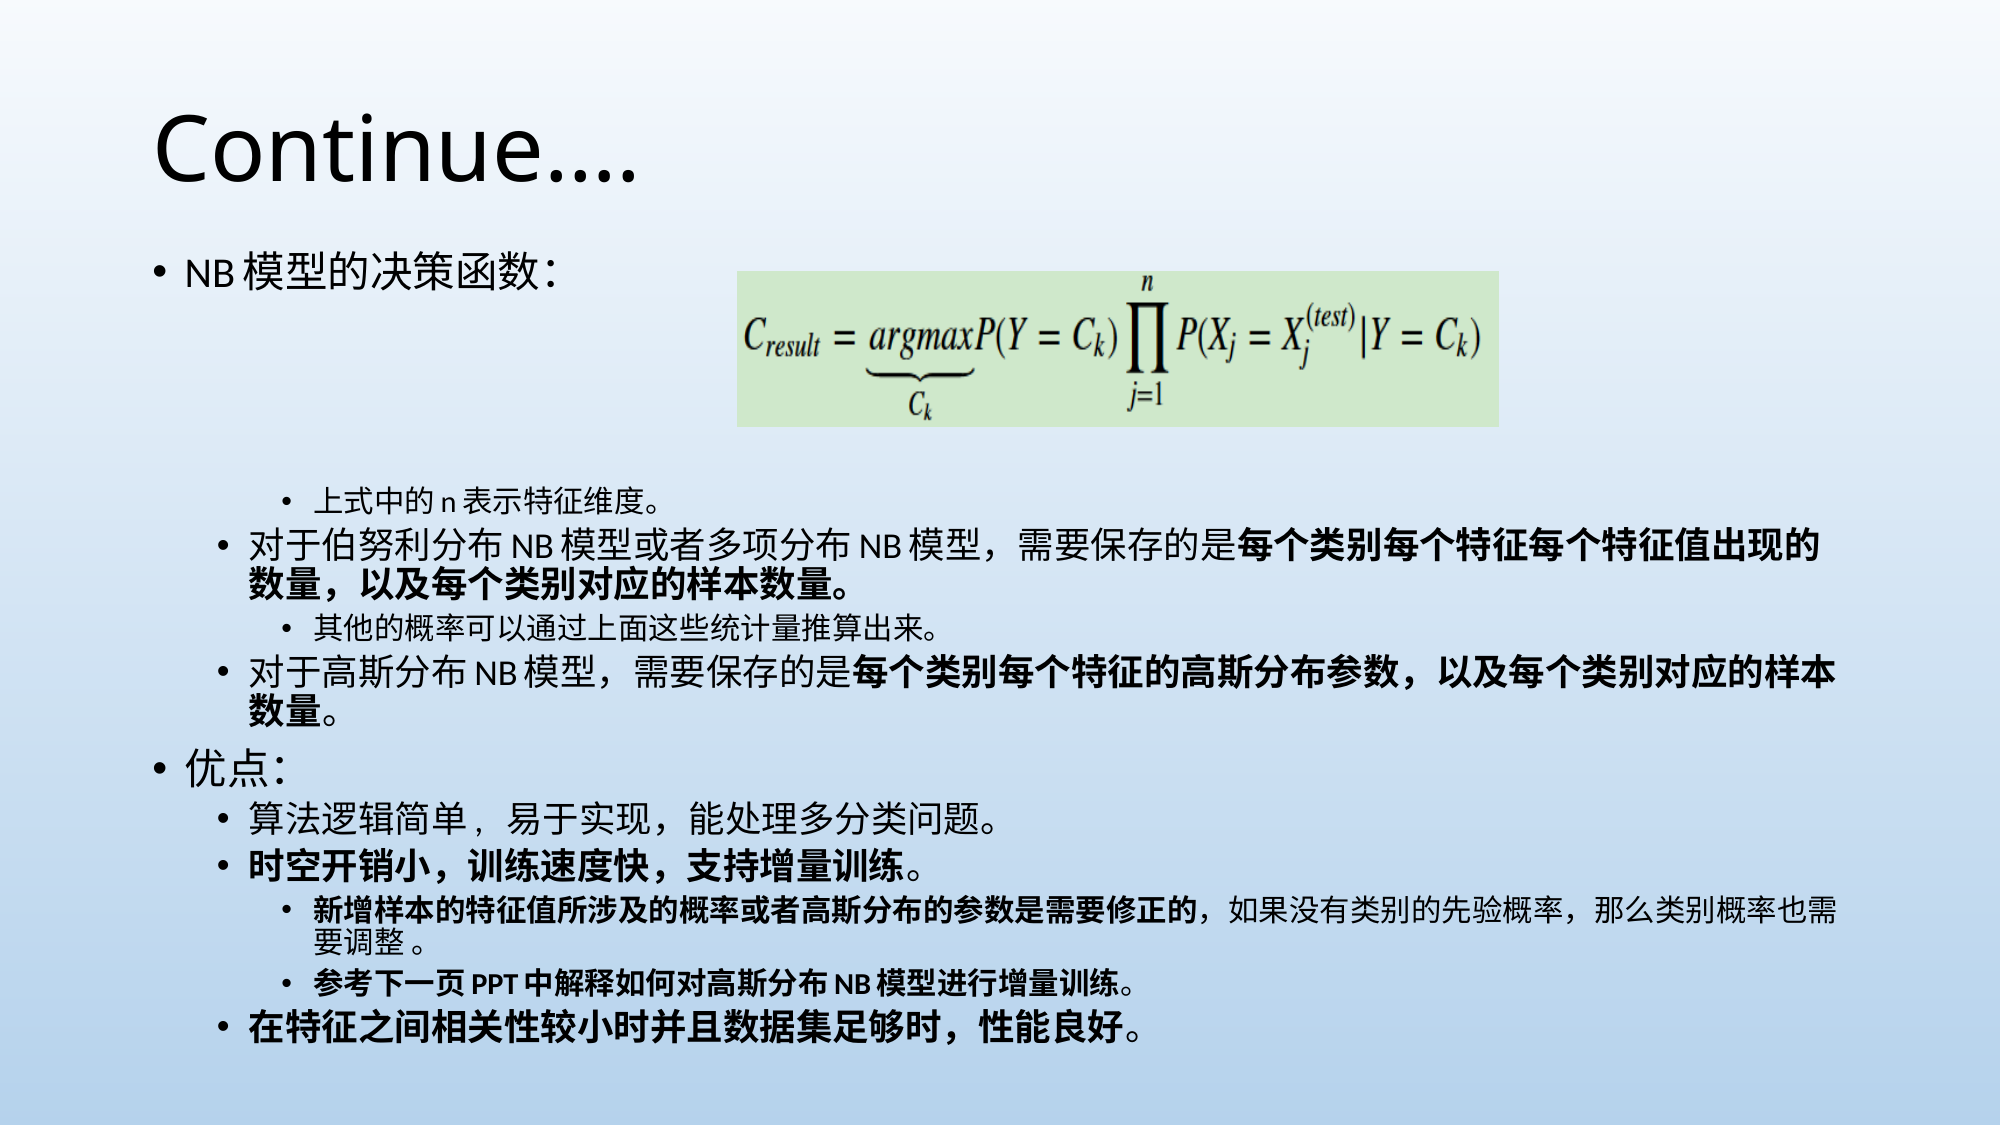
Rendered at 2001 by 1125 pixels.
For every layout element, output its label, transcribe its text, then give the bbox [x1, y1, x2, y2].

title Continue…. [137, 59, 1863, 243]
list NB模型的决策函数： 上式中的n表示特征维度。 对于伯努利分布NB模型或者多项分布NB模型，需要保存的是每个类别每个特征每个特征值出现的数量，以及每个类别对应的样本数量。 其他的概率可以通过上面这些统计量推算出来。 对于高斯分布NB模型，需要保存的是每个类别每个特征的高斯分布参数，以及每个类别对应的样本数量。 优点： 算法逻辑简单, 易于实现，能处理多分类问题。 时空开销小，训练速度快，支持增量训练。 新增样本的特征值所涉及的概率或者高斯分布的参数是需要修正的，如果没有类别的先验概率，那么类别概率也需要调整 。 参考下一页PPT中解释如何对高斯分布NB模型进行增量训练。 在特征之间相关性较小时并且数据集足够时，性能良好。 [137, 243, 1863, 1100]
picture [737, 271, 1499, 427]
